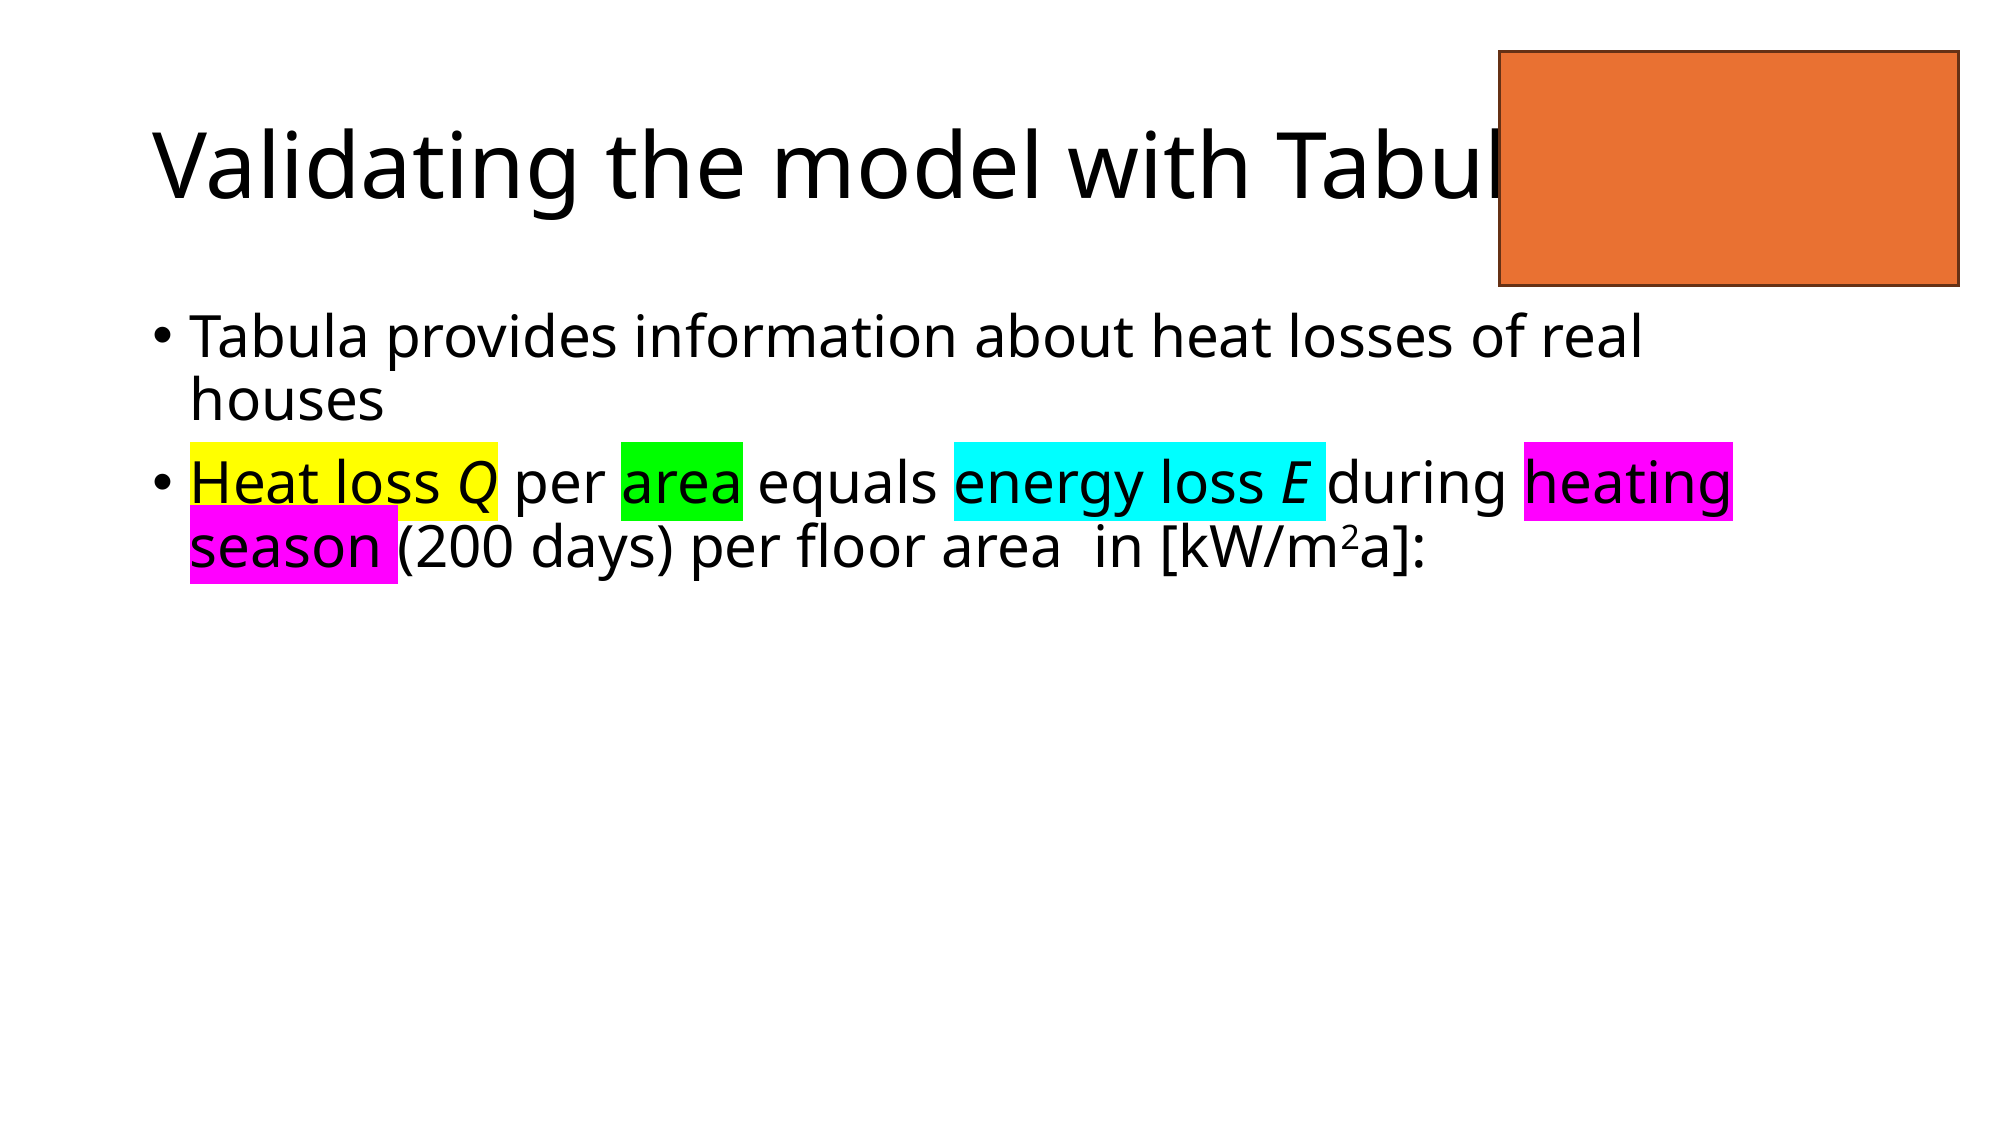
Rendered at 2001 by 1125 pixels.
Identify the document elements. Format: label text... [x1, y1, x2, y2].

text_box [1498, 50, 1960, 287]
title Validating the model with Tabula [137, 59, 1498, 278]
